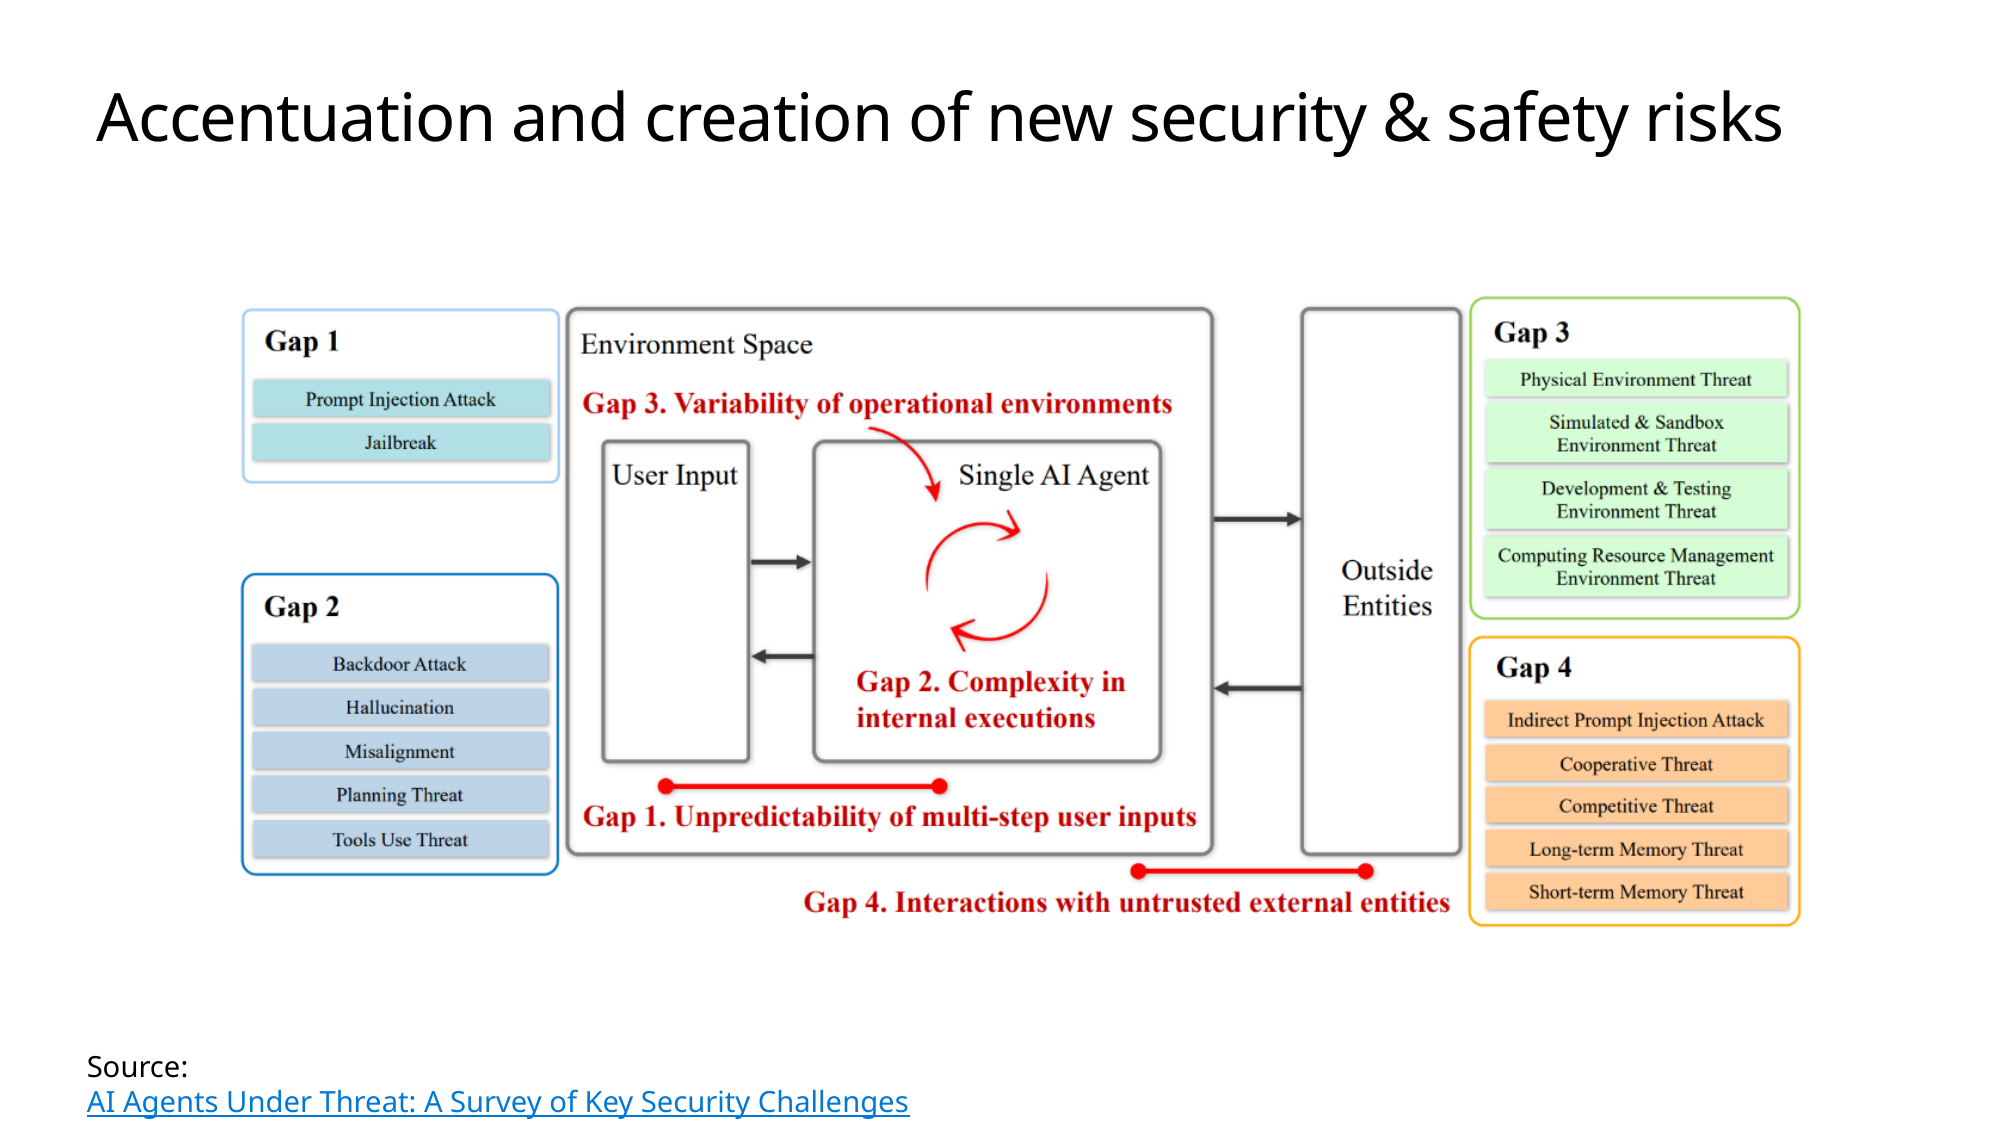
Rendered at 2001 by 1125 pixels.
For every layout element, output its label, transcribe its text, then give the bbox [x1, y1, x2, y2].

title Accentuation and creation of new security & safety risks [96, 75, 1904, 156]
text_box Source: AI Agents Under Threat: A Survey of Key Security Challenges [72, 1040, 986, 1125]
picture [224, 275, 1807, 937]
